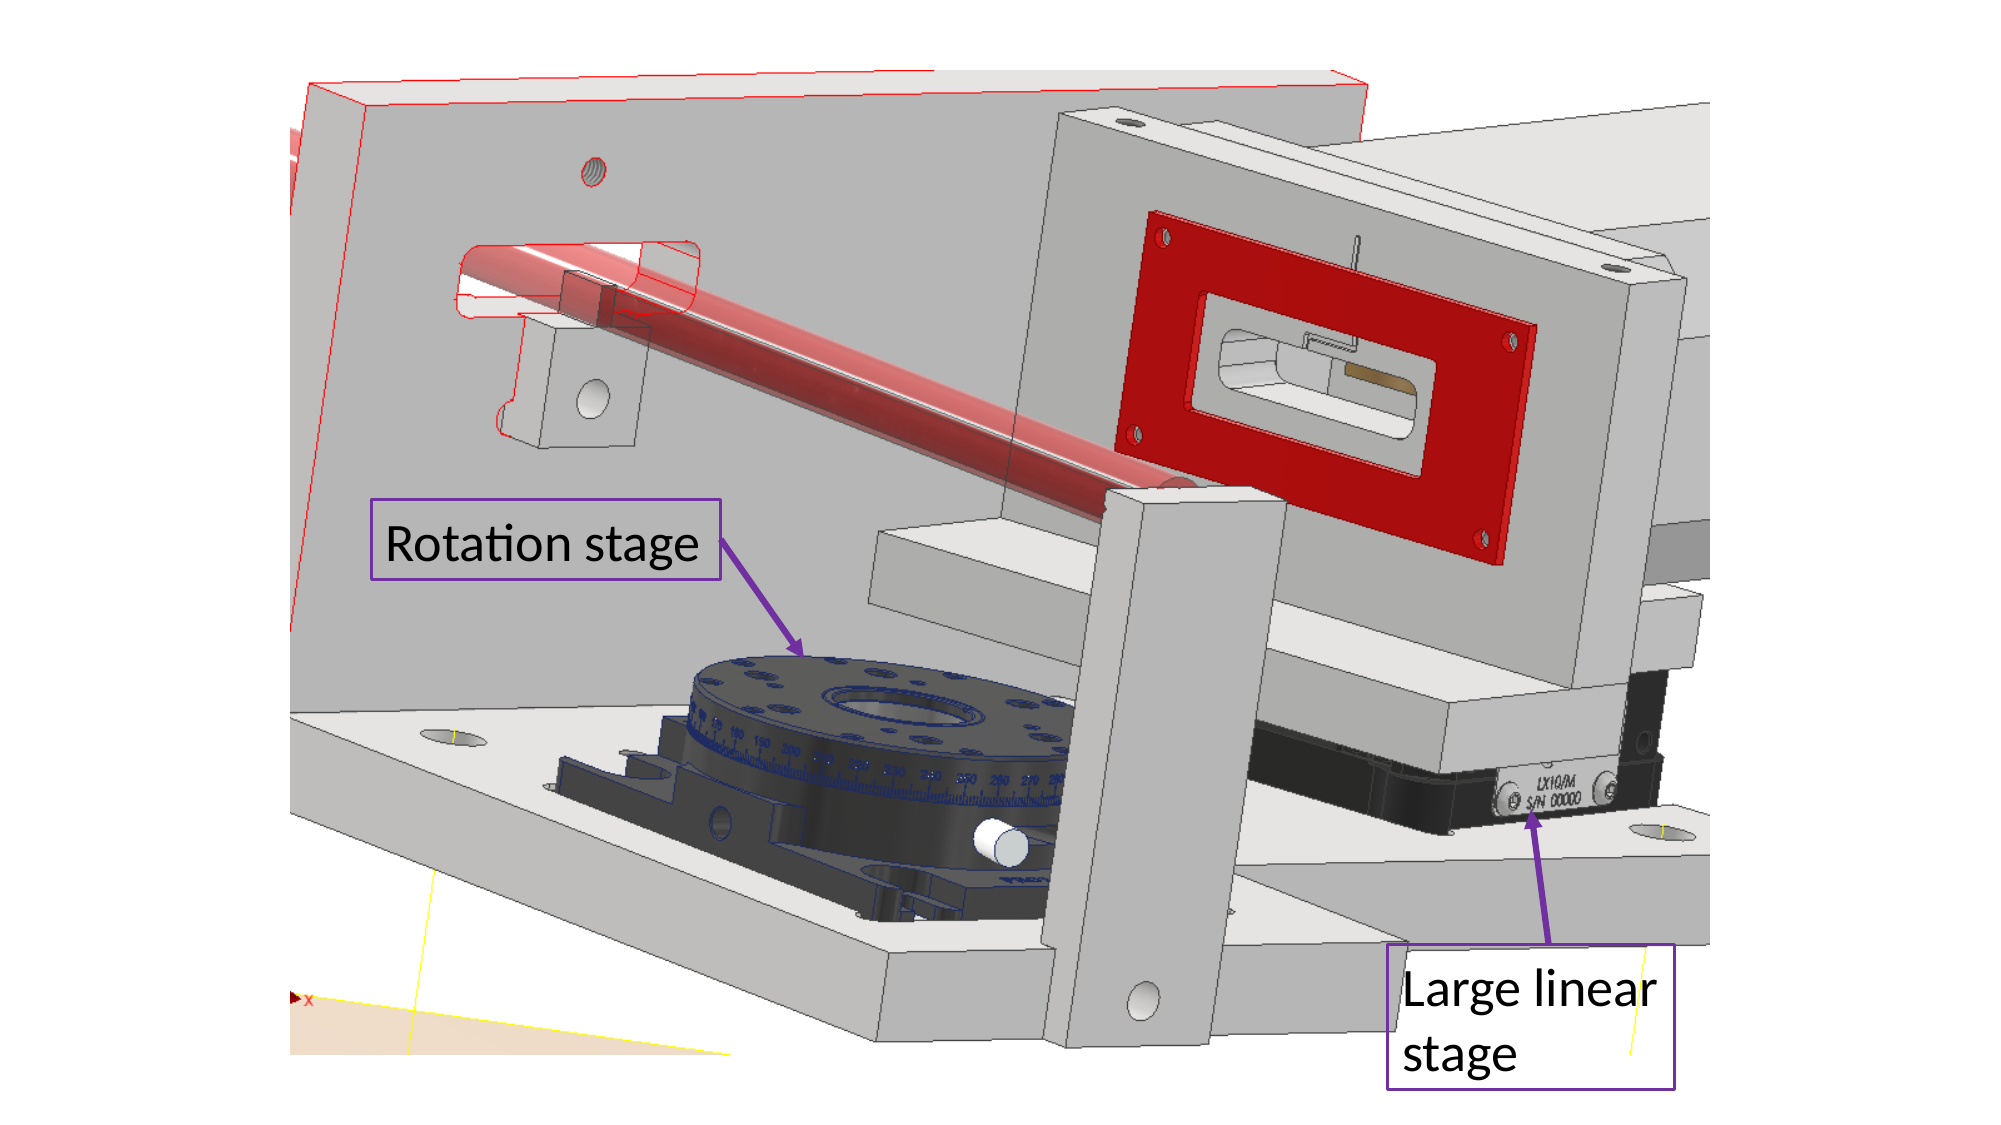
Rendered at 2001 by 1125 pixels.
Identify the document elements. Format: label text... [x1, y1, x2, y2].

text_box Large linear stage [1387, 1055, 1675, 1090]
picture [290, 70, 1710, 1055]
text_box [1530, 809, 1549, 945]
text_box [720, 539, 805, 659]
